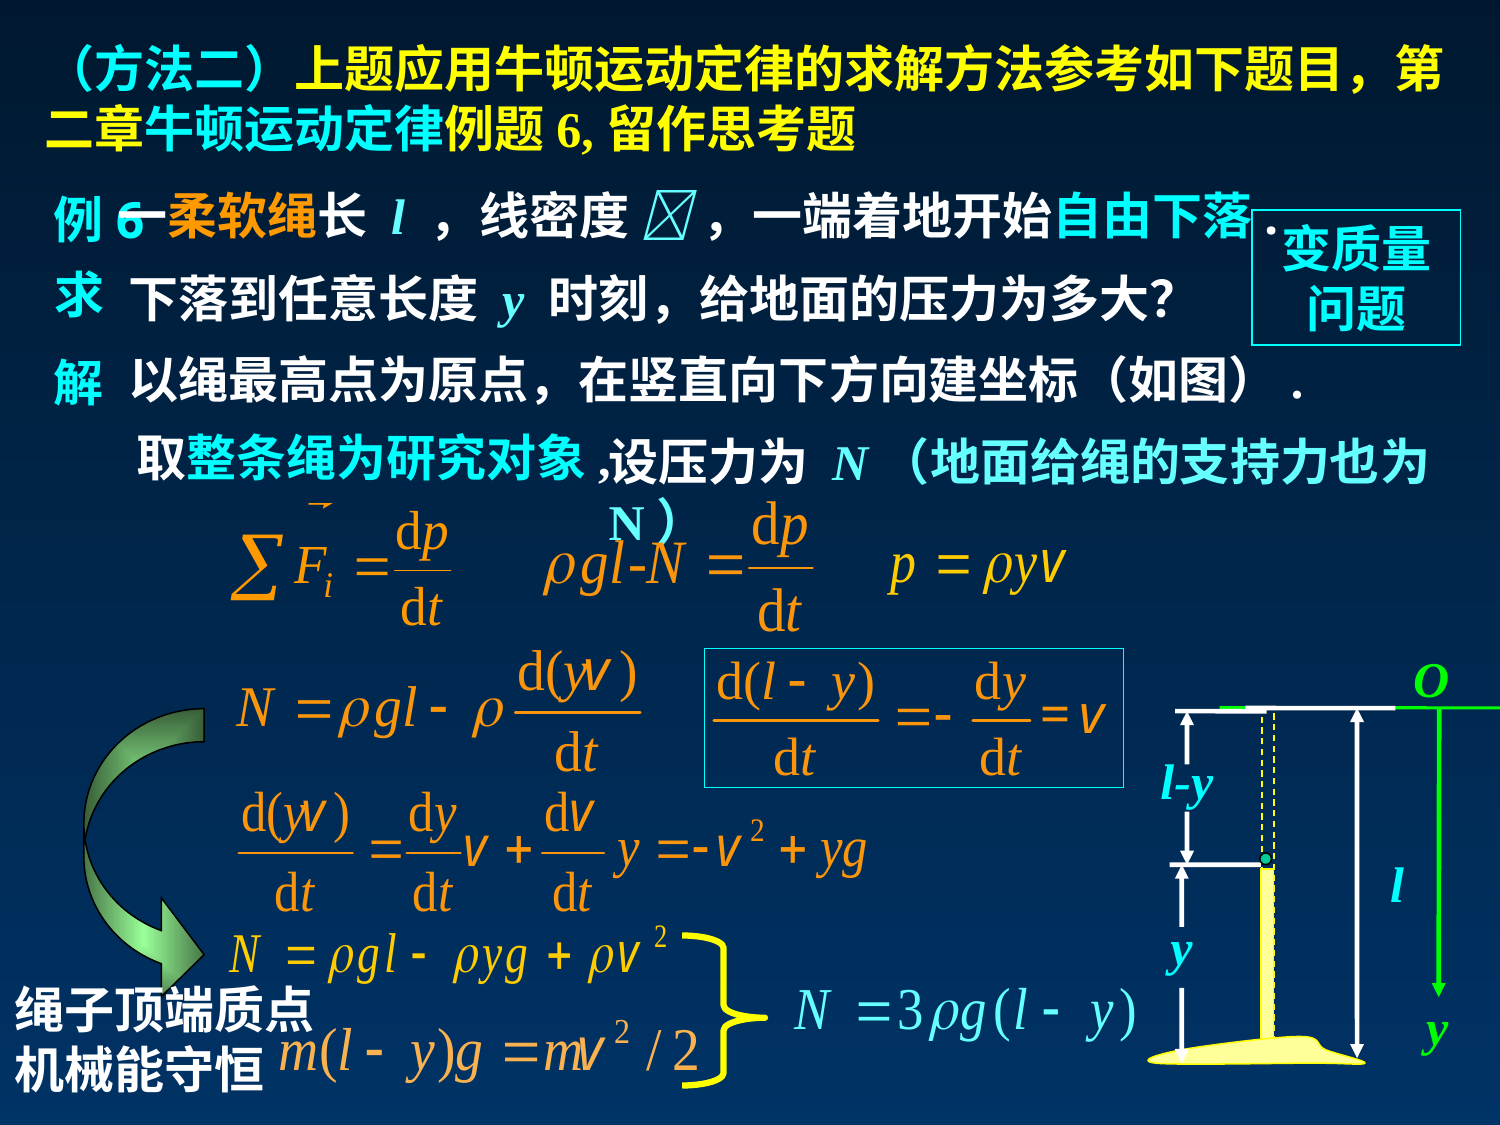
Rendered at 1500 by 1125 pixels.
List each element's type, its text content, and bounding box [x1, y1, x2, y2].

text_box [704, 648, 1124, 789]
text_box l-y [1145, 742, 1229, 817]
text_box O [1398, 640, 1465, 715]
text_box [1175, 864, 1189, 927]
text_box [225, 635, 652, 779]
text_box y [1155, 907, 1208, 983]
text_box [1175, 987, 1189, 1063]
text_box [1432, 707, 1445, 998]
text_box y [1411, 987, 1464, 1063]
text_box （方法二）上题应用牛顿运动定律的求解方法参考如下题目，第二章牛顿运动定律例题6,留作思考题 [29, 29, 1500, 165]
text_box [1259, 852, 1272, 865]
text_box [1262, 709, 1275, 1037]
text_box 绳子顶端质点机械能守恒 [0, 970, 355, 1106]
text_box 设压力为 N（地面给绳的支持力也为N） [643, 423, 1464, 559]
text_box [788, 982, 1140, 1047]
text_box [879, 548, 1080, 601]
text_box 下落到任意长度 y 时刻，给地面的压力为多大？ [114, 247, 1251, 335]
text_box 一柔软绳长 l ，线密度  ，一端着地开始自由下落. [103, 165, 1294, 247]
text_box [229, 776, 882, 924]
text_box [1180, 711, 1194, 742]
text_box l [1375, 845, 1420, 920]
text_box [226, 503, 455, 632]
text_box 取整条绳为研究对象, [121, 419, 643, 495]
text_box [682, 935, 766, 1081]
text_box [269, 1004, 711, 1097]
text_box [1260, 869, 1274, 1039]
text_box 以绳最高点为原点，在竖直向下方向建坐标（如图）. [114, 341, 1385, 416]
text_box 变质量问题 [1251, 210, 1461, 345]
text_box 例6 [39, 169, 103, 244]
text_box [83, 708, 205, 970]
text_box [531, 485, 823, 646]
text_box [1147, 1036, 1365, 1065]
text_box 解 [39, 344, 127, 420]
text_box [218, 911, 678, 993]
text_box 求 [39, 244, 120, 331]
text_box [1180, 817, 1194, 865]
text_box [1350, 709, 1364, 1059]
